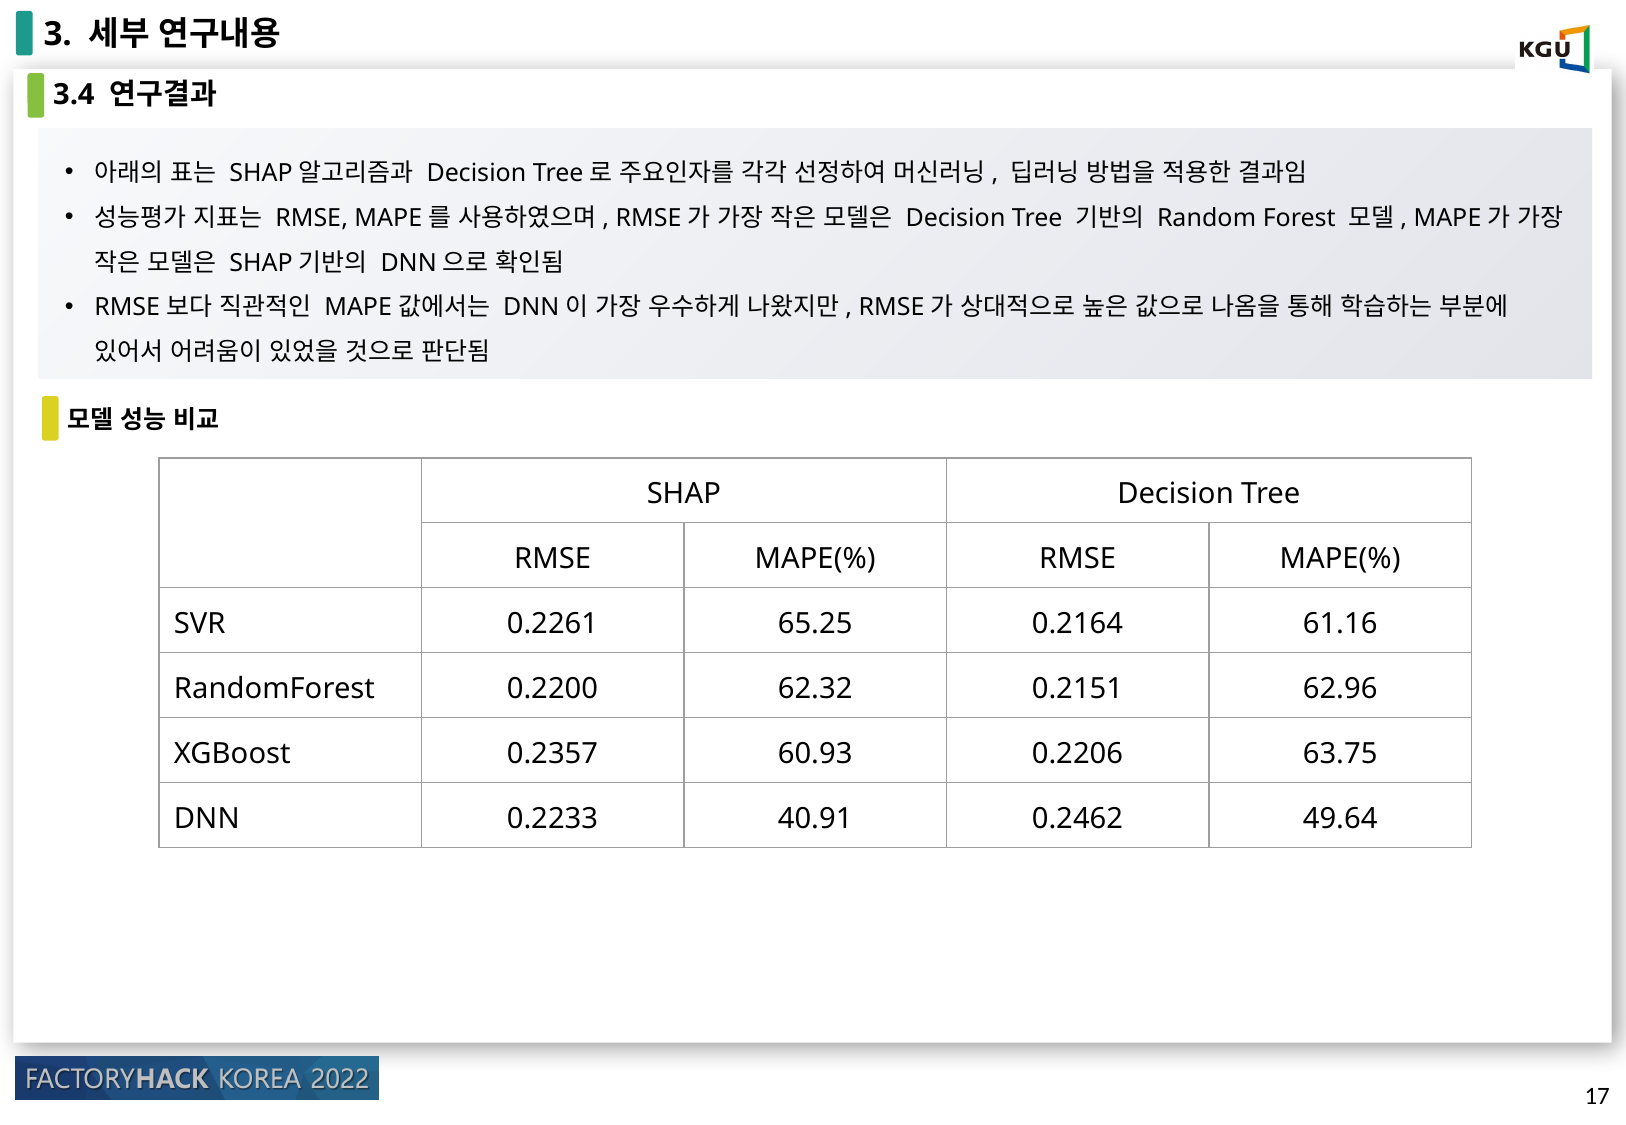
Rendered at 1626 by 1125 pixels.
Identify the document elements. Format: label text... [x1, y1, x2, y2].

text_box 모델 성능 비교 [52, 395, 517, 441]
table_header SHAP [422, 459, 946, 522]
table_cell 65.25 [685, 588, 946, 652]
table_cell 61.16 [1210, 588, 1471, 652]
table_cell 0.2357 [422, 718, 683, 782]
table_cell 0.2233 [422, 783, 683, 847]
table_cell 0.2200 [422, 653, 683, 717]
table_cell 0.2261 [422, 588, 683, 652]
text_box [41, 396, 52, 441]
table_cell SVR [160, 588, 421, 652]
table_cell 0.2151 [947, 653, 1208, 717]
table_cell 49.64 [1210, 783, 1471, 847]
table_cell MAPE(%) [1210, 523, 1471, 587]
table_cell DNN [160, 783, 421, 847]
text_box 3.4 연구결과 [38, 68, 862, 119]
table_header Decision Tree [947, 459, 1471, 522]
table_cell RMSE [422, 523, 683, 587]
picture [15, 1056, 379, 1100]
text_box 3. 세부 연구내용 [28, 5, 713, 60]
table_header [160, 459, 421, 587]
table_cell 62.96 [1210, 653, 1471, 717]
table_cell 62.32 [685, 653, 946, 717]
table_cell RandomForest [160, 653, 421, 717]
table_cell 63.75 [1210, 718, 1471, 782]
table_cell 40.91 [685, 783, 946, 847]
slide_number 17 [1259, 1065, 1625, 1125]
table_cell RMSE [947, 523, 1208, 587]
text_box [27, 73, 45, 118]
table_cell XGBoost [160, 718, 421, 782]
table_cell 0.2164 [947, 588, 1208, 652]
text_box [15, 10, 28, 56]
table_cell 60.93 [685, 718, 946, 782]
text_box 아래의 표는 SHAP알고리즘과 Decision Tree로 주요인자를 각각 선정하여 머신러닝, 딥러닝 방법을 적용한 결과임 성능평가 지표는 RMSE, MAPE를 사용하였으며, RMSE가 가장 작은 모델은 Decision Tree 기반의 Random Forest 모델, MAPE가 가장 작은 모델은 SHAP기반의 DNN으로 확인됨 RMSE보다 직관적인 MAPE값에서는 DNN이 가장 우수하게 나왔지만, RMSE가 상대적으로 높은 값으로 나옴을 통해 학습하는 부분에 있어서 어려움이 있었을 것으로 판단됨 [38, 128, 1593, 379]
table_cell 0.2462 [947, 783, 1208, 847]
table_cell 0.2206 [947, 718, 1208, 782]
table_cell MAPE(%) [685, 523, 946, 587]
picture [1515, 21, 1594, 77]
